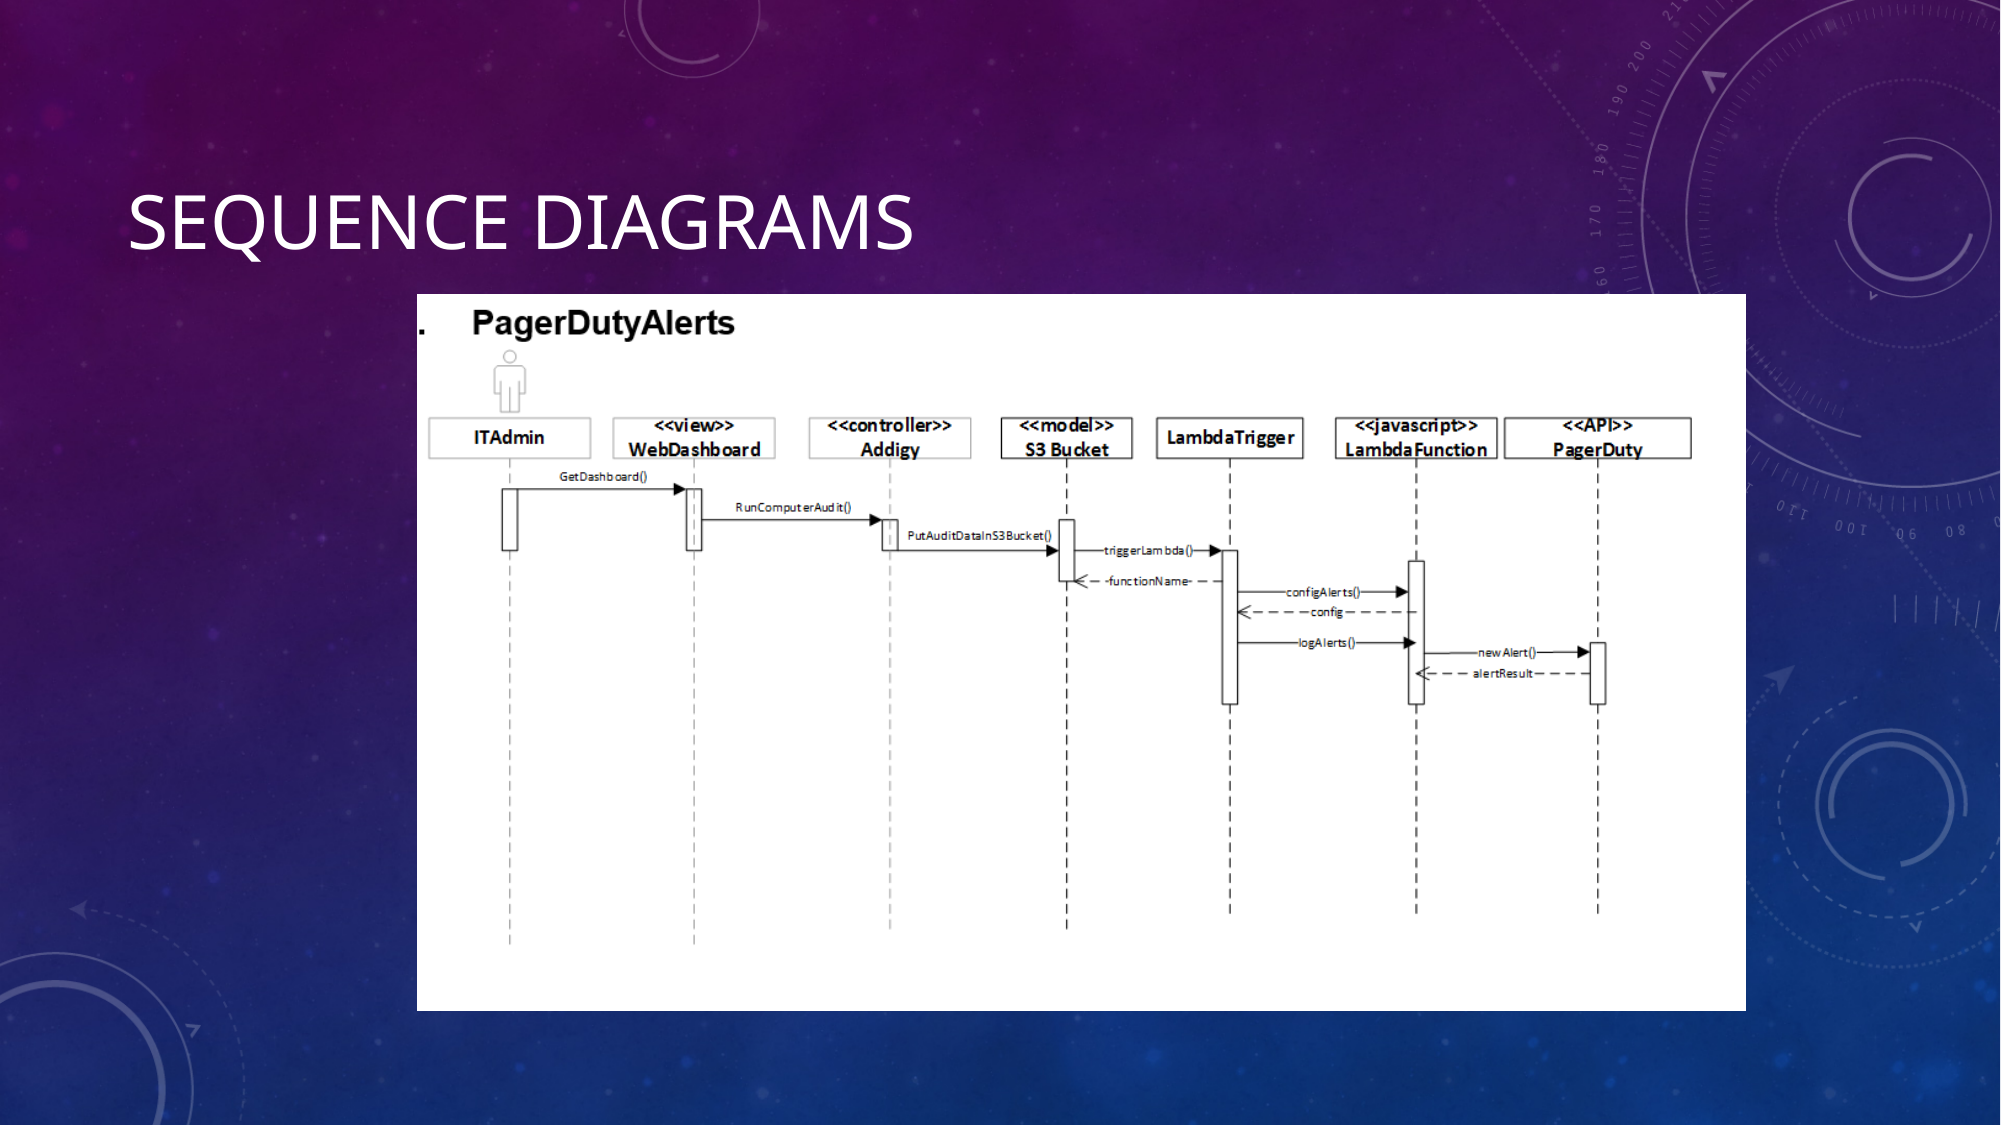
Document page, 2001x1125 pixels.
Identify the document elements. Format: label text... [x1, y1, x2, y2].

title Sequence diagrams [112, 99, 1775, 339]
picture [0, 0, 2001, 1125]
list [416, 294, 1746, 1012]
